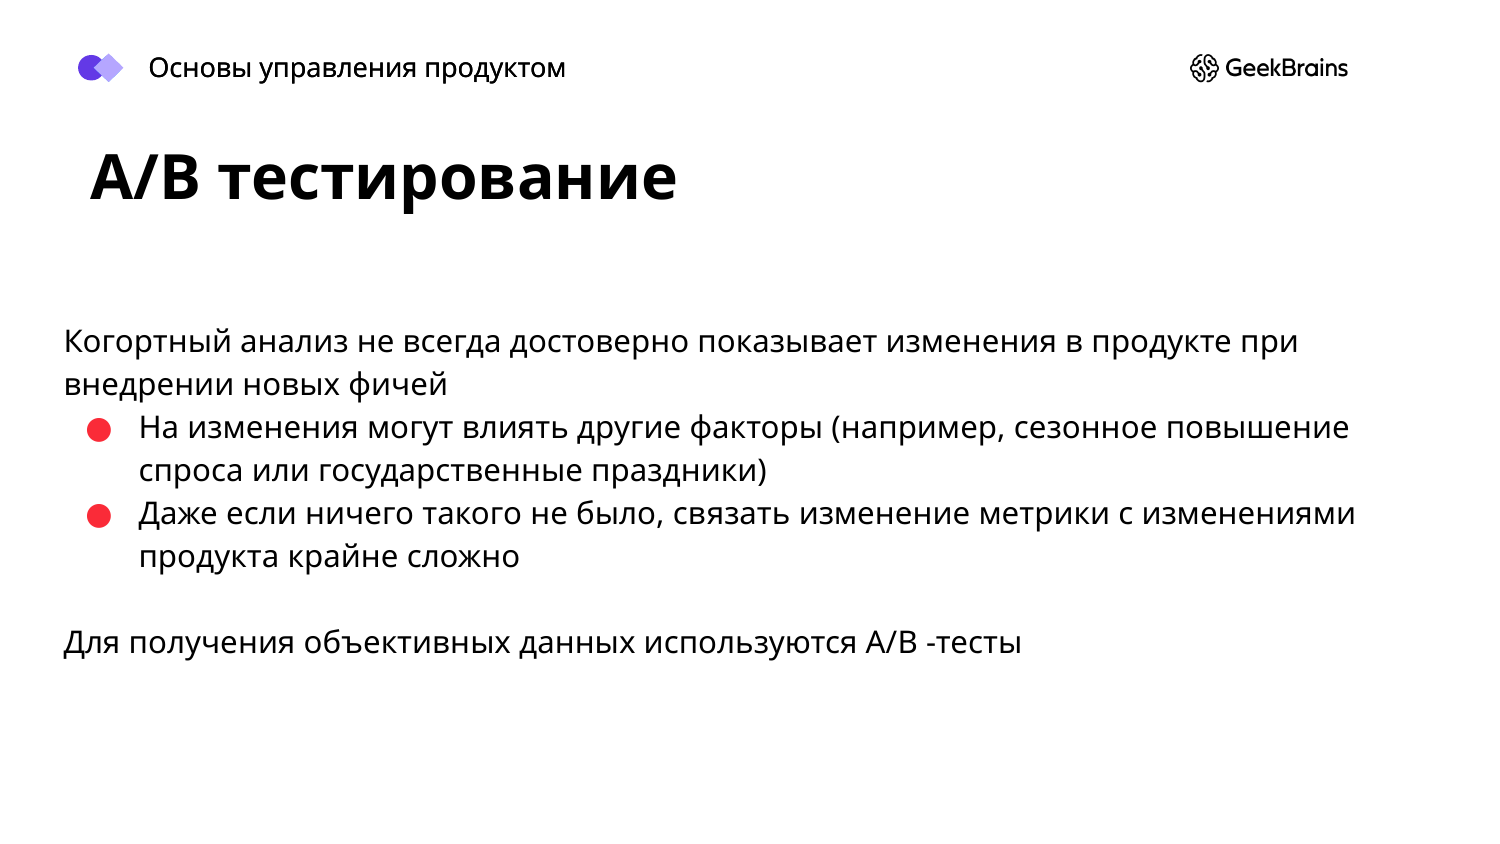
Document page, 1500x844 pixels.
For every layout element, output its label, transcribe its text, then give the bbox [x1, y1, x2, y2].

picture [1189, 53, 1348, 83]
title A/B тестирование [73, 136, 1324, 211]
text_box [78, 54, 102, 81]
text_box Когортный анализ не всегда достоверно показывает изменения в продукте при внедрении новых фичей На изменения могут влиять другие факторы (например, сезонное повышение спроса или государственные праздники) Даже если ничего такого не было, связать изменение метрики с изменениями продукта крайне сложно Для получения объективных данных используются A/B -тесты [48, 300, 1452, 676]
text_box [93, 53, 124, 82]
text_box Основы управления продуктом [141, 43, 1029, 81]
